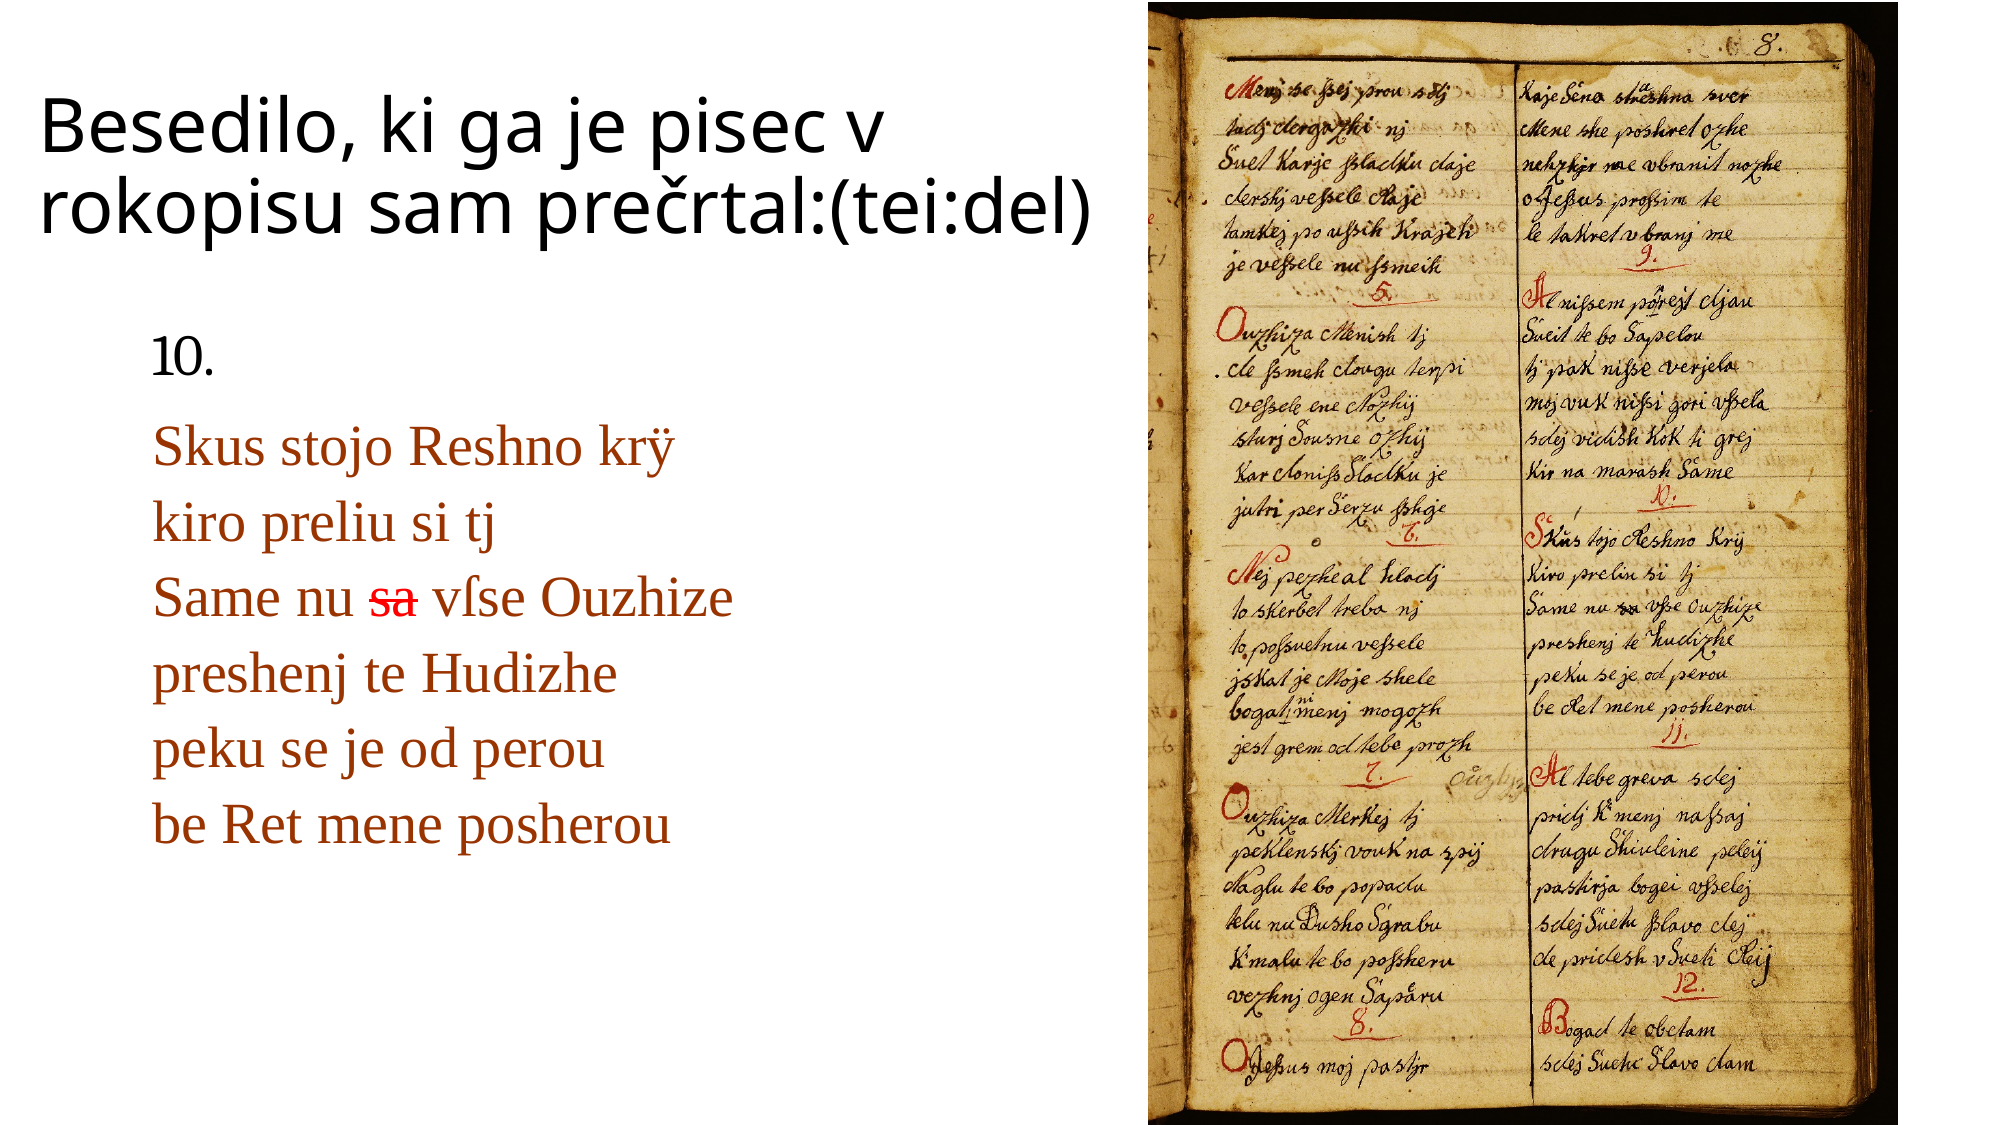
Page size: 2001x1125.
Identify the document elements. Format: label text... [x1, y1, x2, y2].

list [1148, 2, 1898, 1125]
title Besedilo, ki ga je pisec v rokopisu sam prečrtal:(tei:del) [23, 59, 1134, 278]
list 10. Skus stojo Reshno krÿ kiro preliu si tj Same nu sa vſse Ouzhize preshenj te Hudizhe peku se je od perou be Ret mene posherou [137, 299, 988, 1014]
